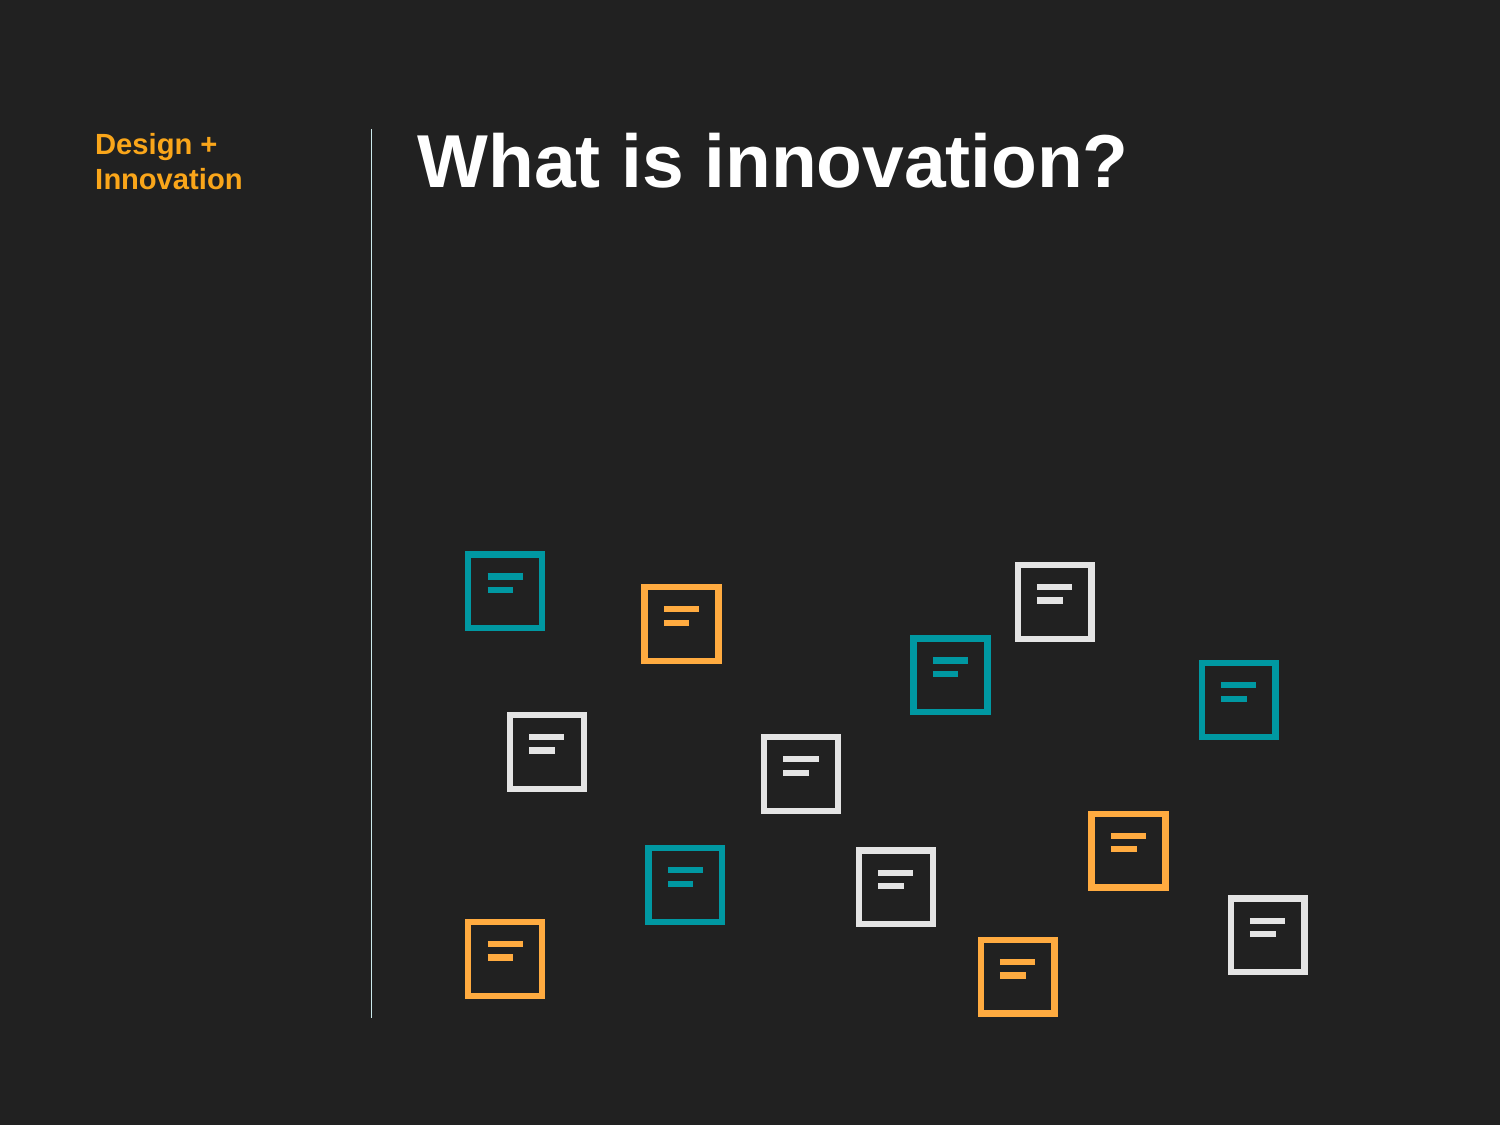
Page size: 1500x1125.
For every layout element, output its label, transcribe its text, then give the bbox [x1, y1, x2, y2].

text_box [858, 850, 933, 925]
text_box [509, 714, 585, 790]
text_box [913, 638, 988, 713]
text_box [648, 848, 723, 922]
title What is innovation? [402, 96, 1450, 224]
text_box [980, 939, 1055, 1014]
text_box [1201, 663, 1276, 738]
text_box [1017, 564, 1092, 640]
text_box [468, 921, 543, 996]
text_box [763, 736, 839, 812]
text_box [1091, 813, 1166, 888]
text_box [468, 554, 543, 629]
text_box [644, 587, 719, 661]
text_box Design + Innovation [80, 109, 350, 210]
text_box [1230, 898, 1305, 973]
